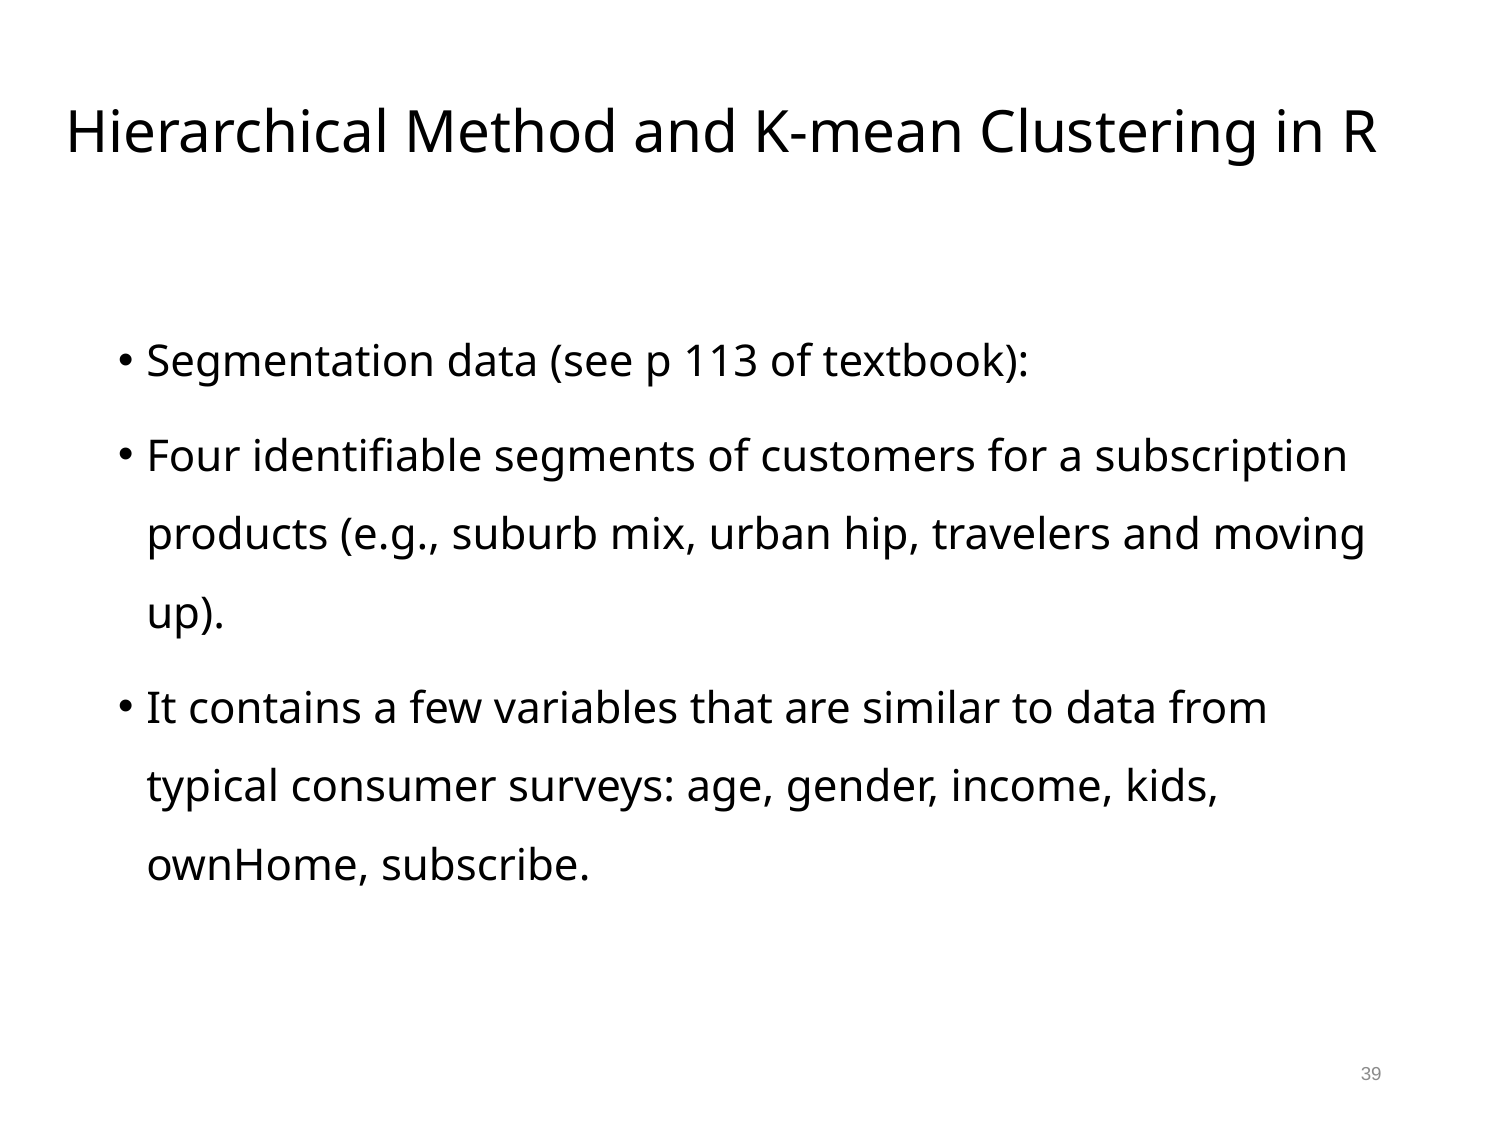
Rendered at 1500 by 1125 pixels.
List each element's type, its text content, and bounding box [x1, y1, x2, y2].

title Hierarchical Method and K-mean Clustering in R [50, 24, 1488, 243]
list Segmentation data (see p 113 of textbook): Four identifiable segments of customers for a subscription products (e.g., suburb mix, urban hip, travelers and moving up). It contains a few variables that are similar to data from typical consumer surveys: age, gender, income, kids, ownHome, subscribe. [103, 299, 1397, 1014]
slide_number 39 [1059, 1042, 1397, 1103]
